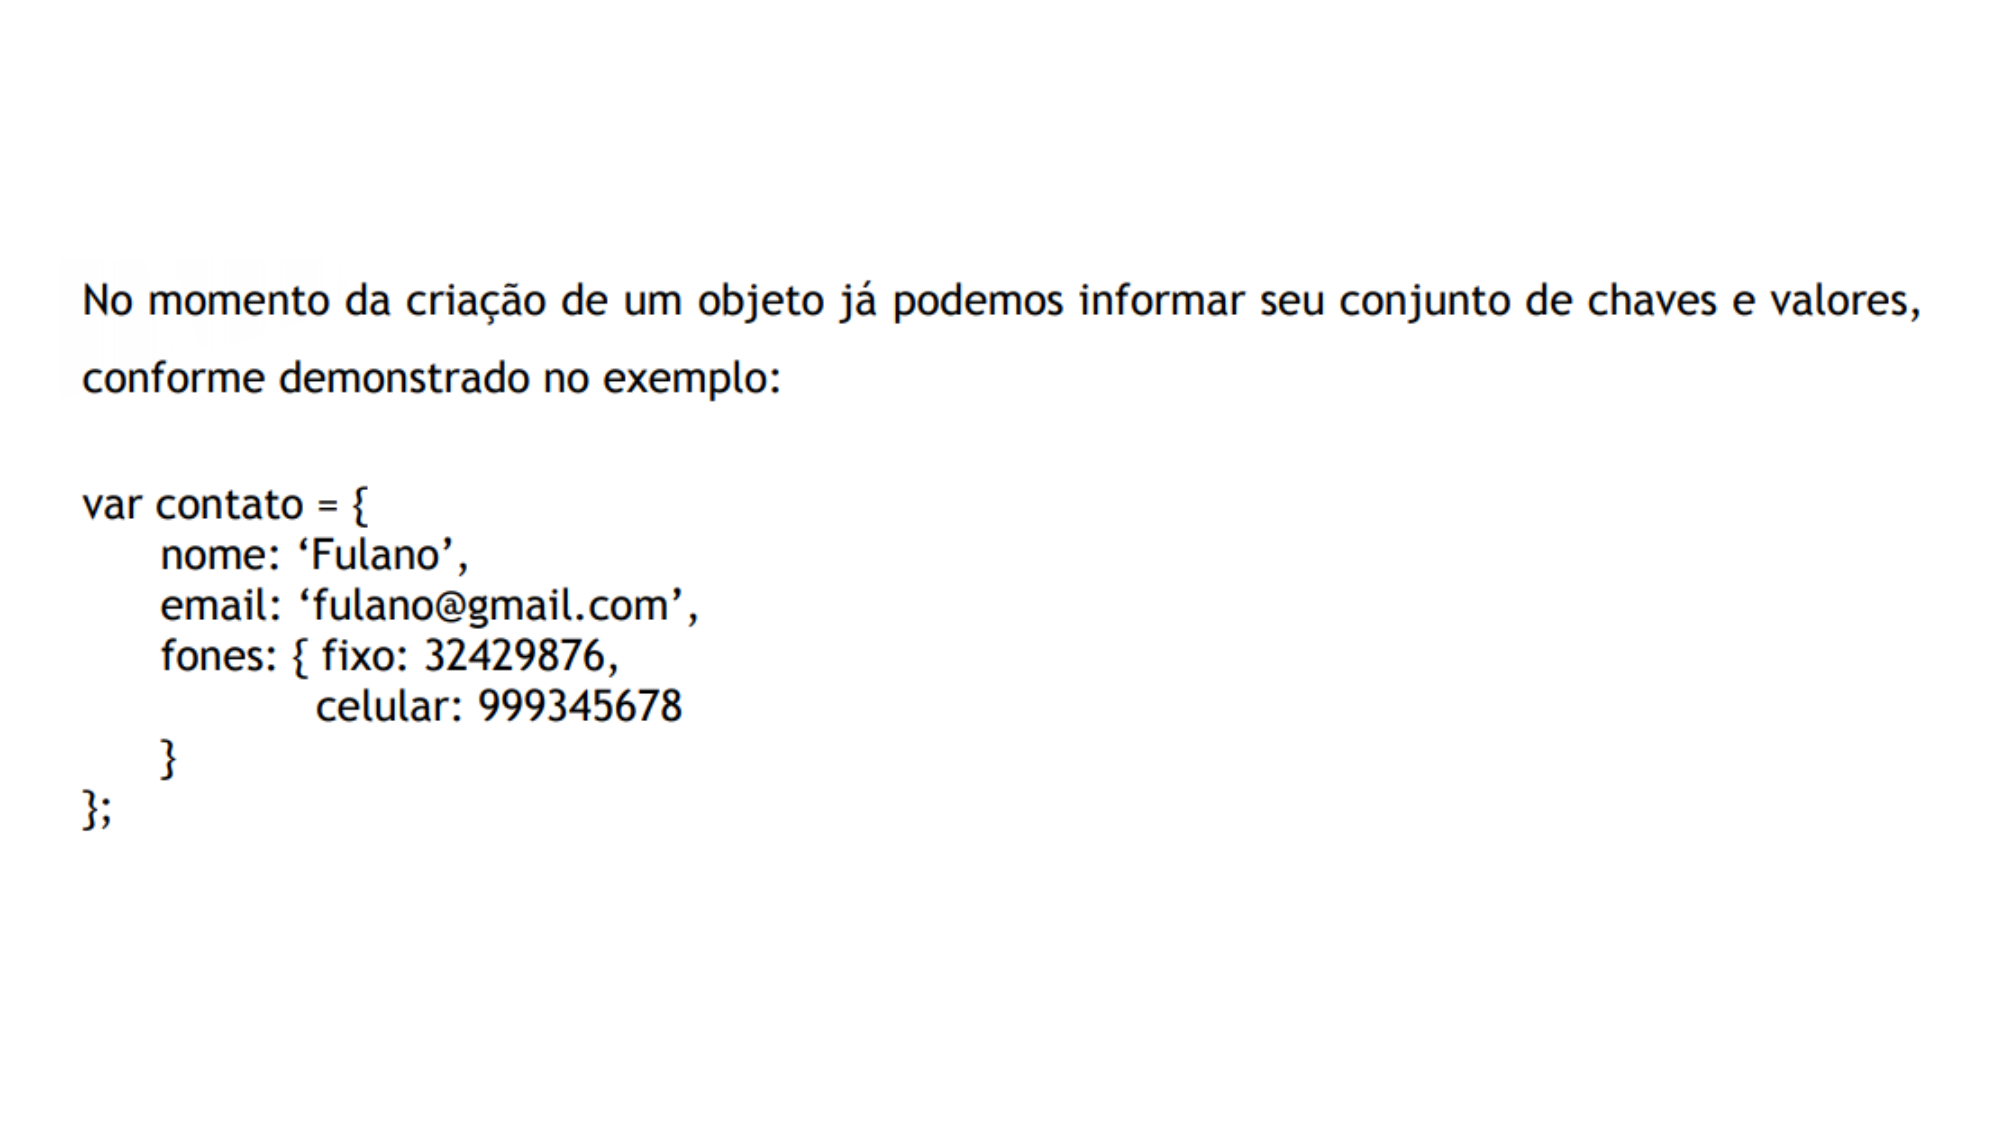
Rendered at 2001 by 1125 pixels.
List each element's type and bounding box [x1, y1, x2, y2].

picture [49, 259, 1934, 860]
